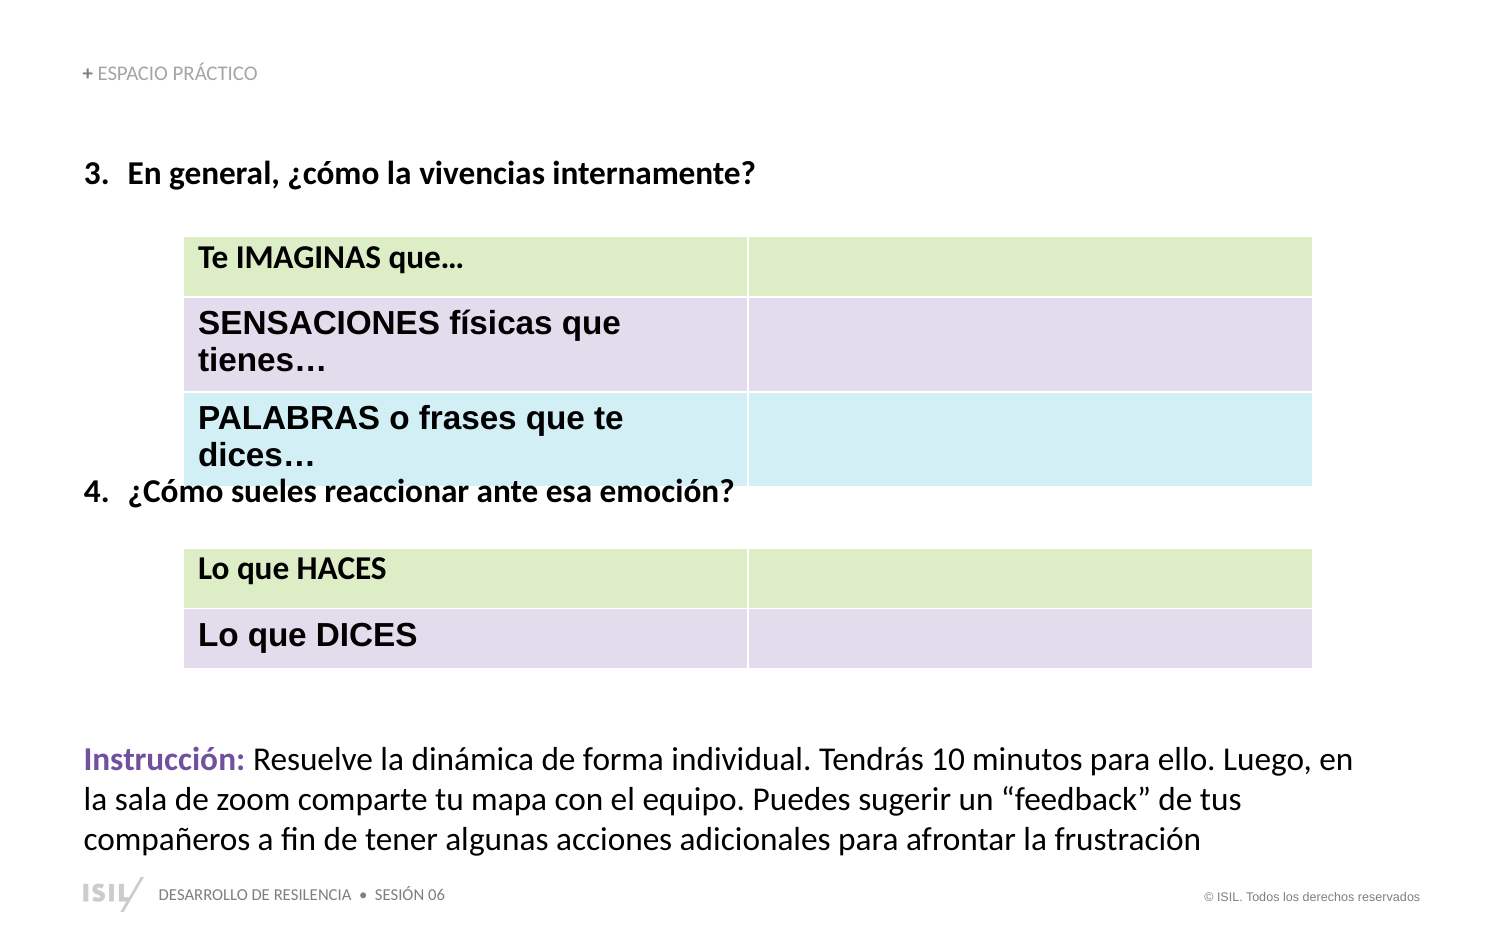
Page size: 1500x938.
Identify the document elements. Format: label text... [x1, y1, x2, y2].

table_cell SENSACIONES físicas que tienes… [184, 298, 747, 391]
text_box Instrucción: Resuelve la dinámica de forma individual. Tendrás 10 minutos para ello. Luego, en la sala de zoom comparte tu mapa con el equipo. Puedes sugerir un “feedback” de tus compañeros a fin de tener algunas acciones adicionales para afrontar la frustración [83, 737, 1382, 858]
table_header [749, 237, 1312, 296]
text_box ¿Cómo sueles reaccionar ante esa emoción? [83, 468, 796, 509]
text_box + ESPACIO PRÁCTICO [82, 61, 767, 85]
table_cell PALABRAS o frases que te dices… [184, 393, 747, 468]
table_cell [749, 609, 1312, 668]
table_cell [749, 393, 1312, 486]
table_cell [749, 298, 1312, 391]
table_header [749, 549, 1312, 608]
table_header Te IMAGINAS que… [184, 237, 747, 296]
table_header Lo que HACES [184, 549, 747, 608]
text_box En general, ¿cómo la vivencias internamente? [83, 151, 853, 191]
table_cell Lo que DICES [184, 609, 747, 668]
